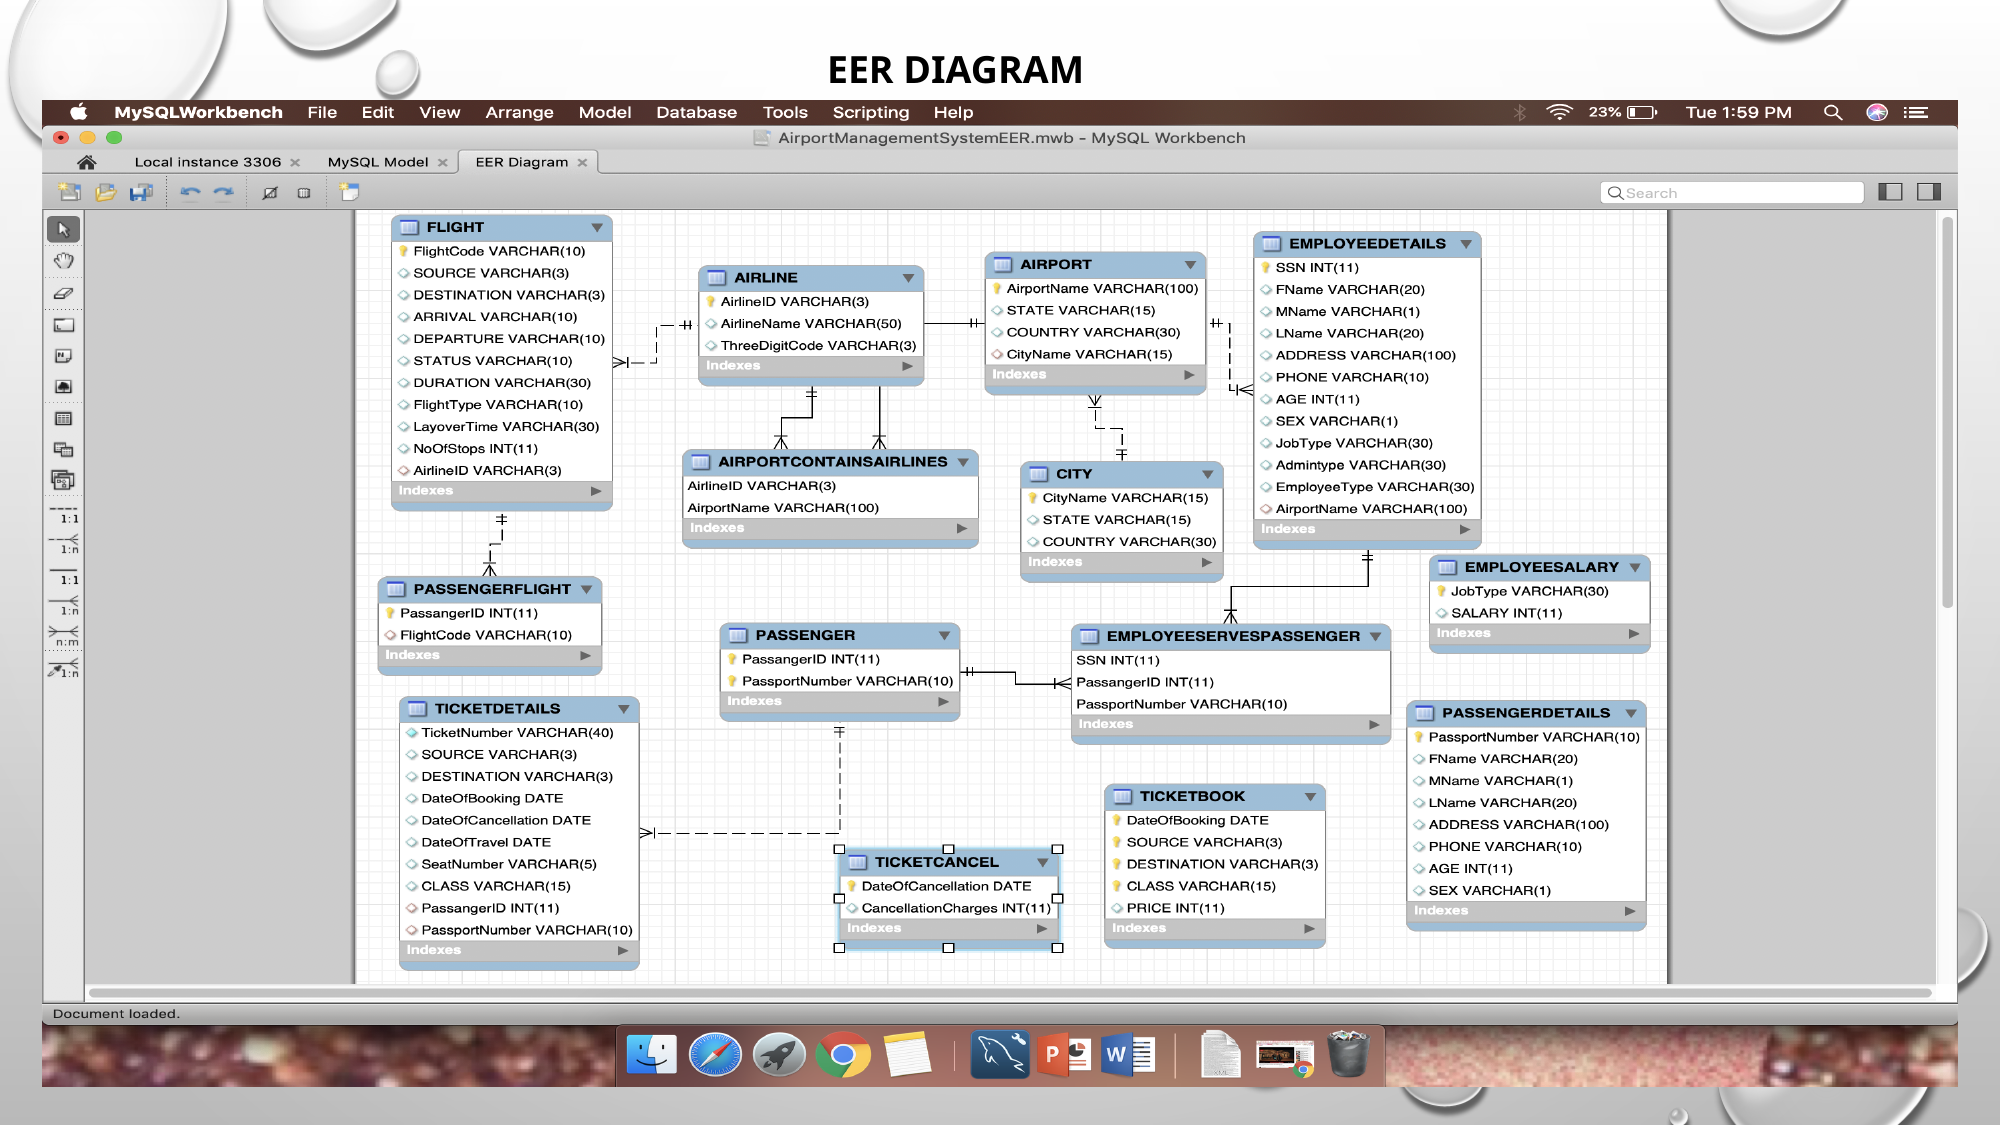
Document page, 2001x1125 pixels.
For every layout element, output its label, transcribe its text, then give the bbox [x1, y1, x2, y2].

text_box EER DIAGRAM [812, 38, 1100, 99]
picture [0, 0, 2000, 1125]
